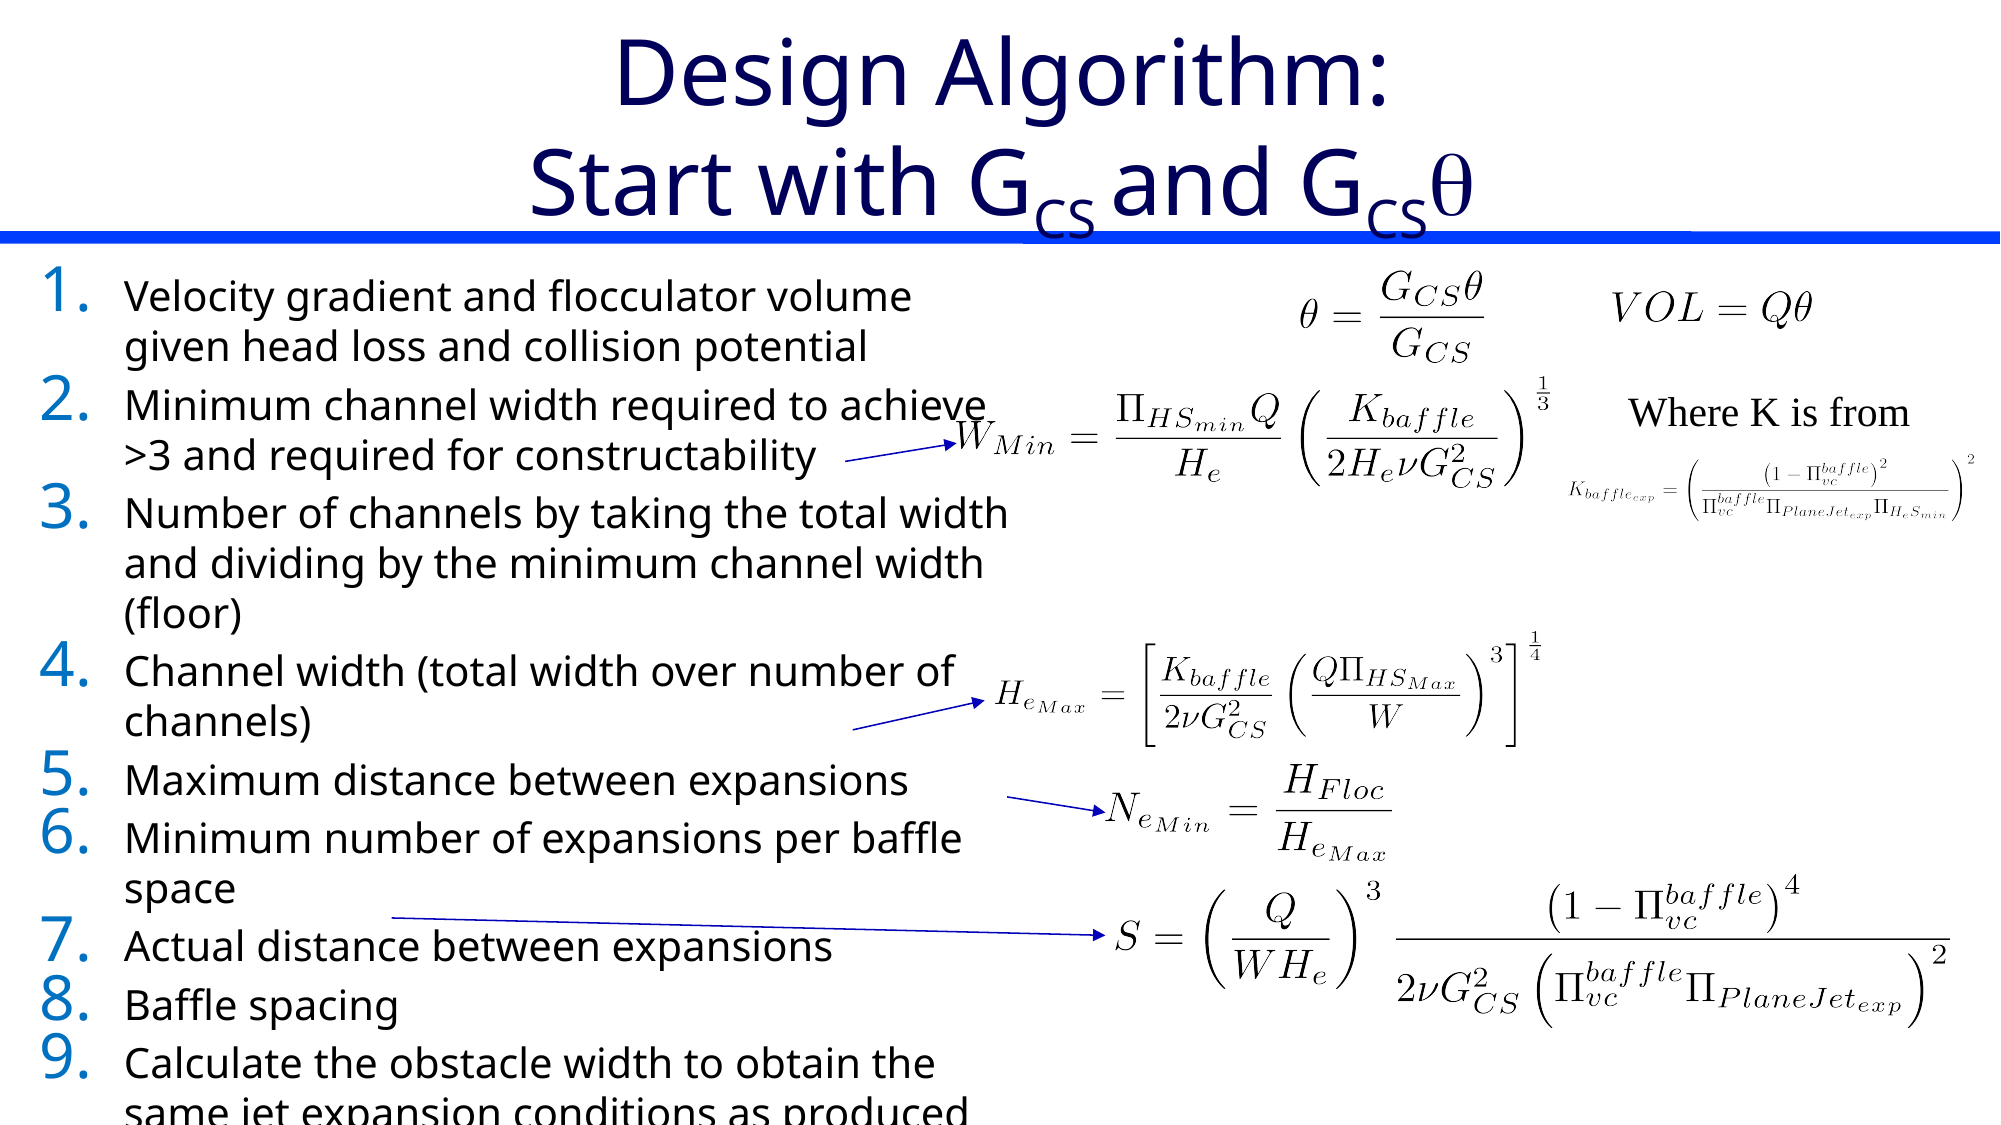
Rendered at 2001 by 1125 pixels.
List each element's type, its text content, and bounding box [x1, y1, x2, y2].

picture [1300, 269, 1484, 363]
text_box Where K is from [1613, 377, 1937, 443]
picture [995, 631, 1541, 747]
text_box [852, 700, 985, 731]
picture [1115, 873, 1951, 1029]
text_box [1006, 796, 1106, 813]
picture [1105, 764, 1393, 861]
picture [1568, 454, 1974, 521]
picture [1612, 291, 1813, 330]
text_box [844, 442, 957, 462]
picture [956, 376, 1550, 488]
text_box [391, 917, 1106, 936]
title Design Algorithm: Start with GCS and GCSq [75, 37, 1930, 225]
